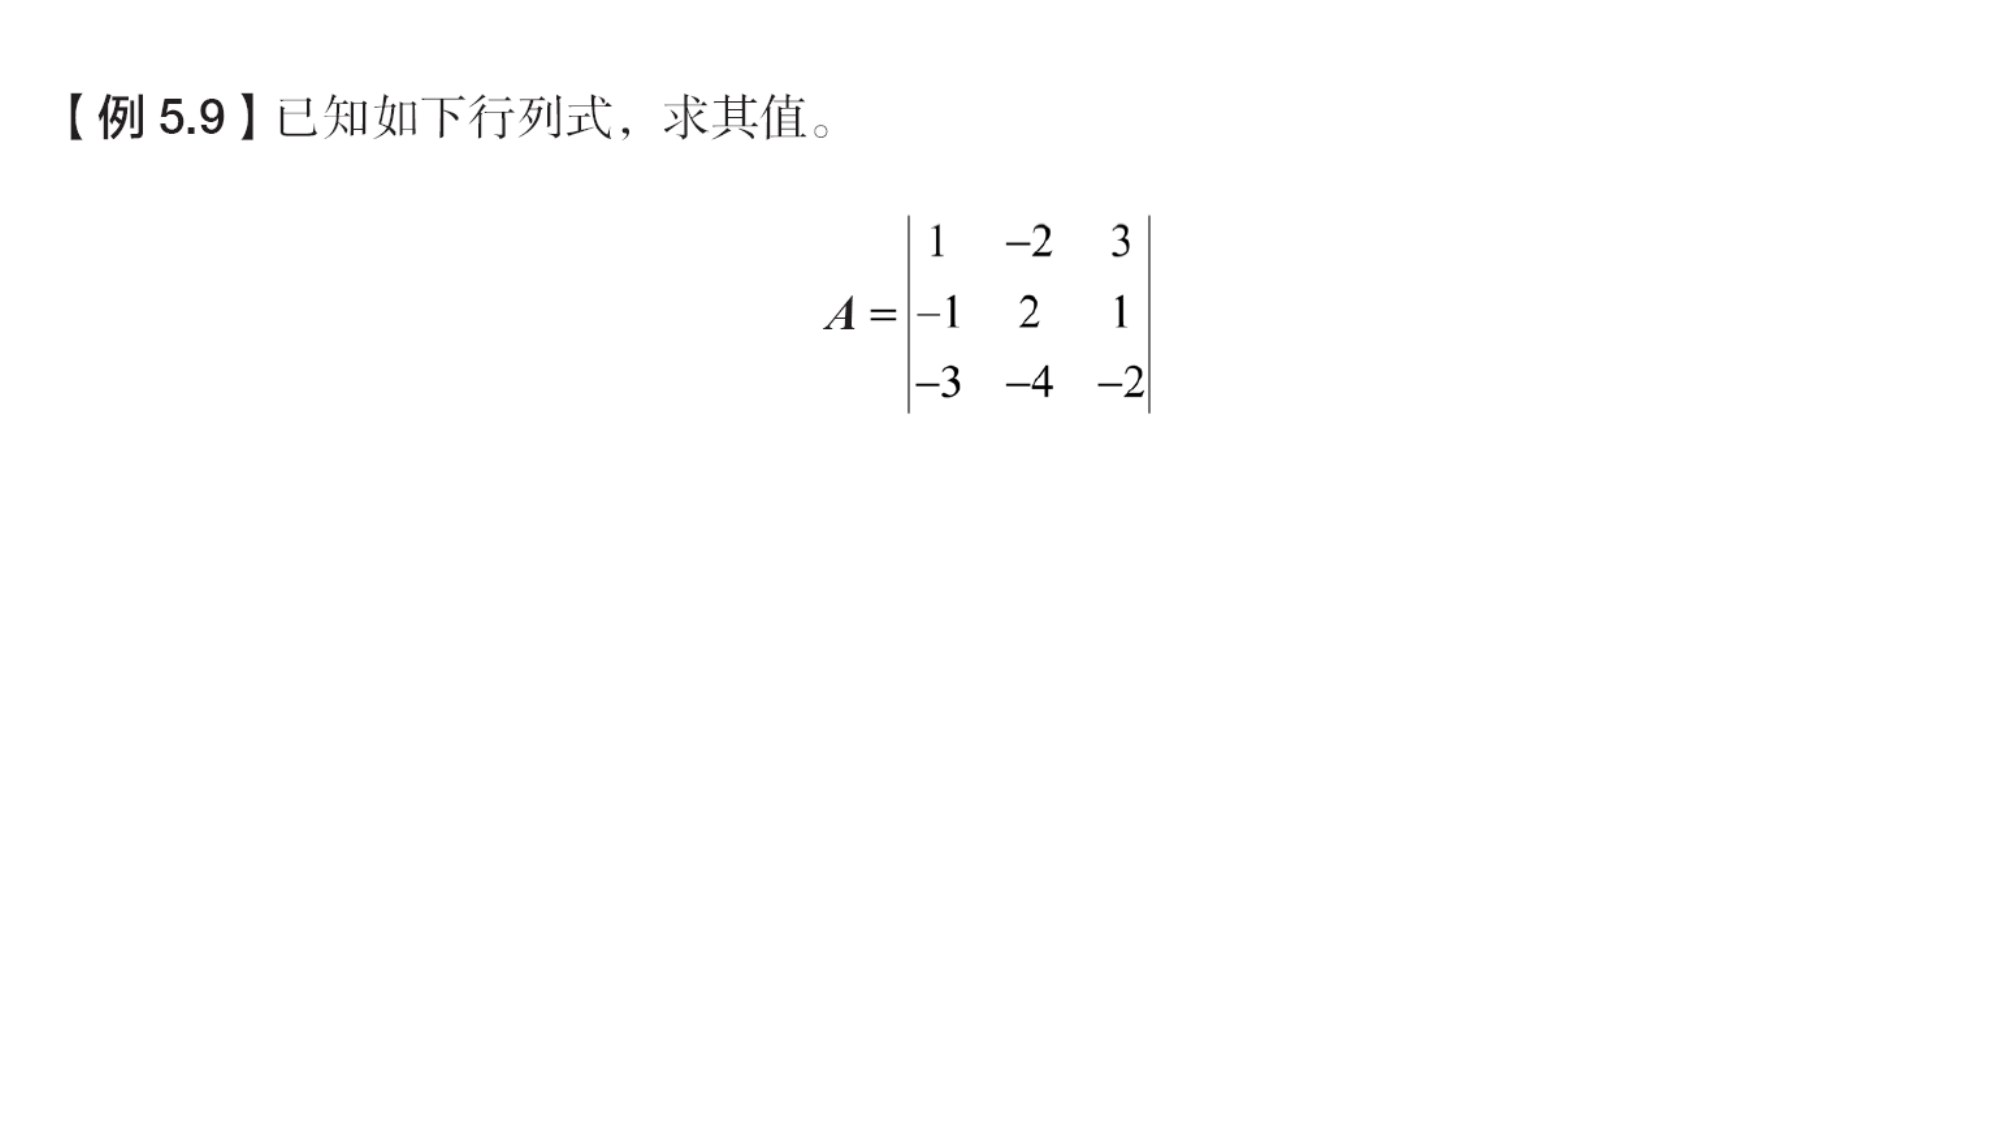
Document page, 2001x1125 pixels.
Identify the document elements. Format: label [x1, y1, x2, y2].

picture [0, 78, 2000, 431]
